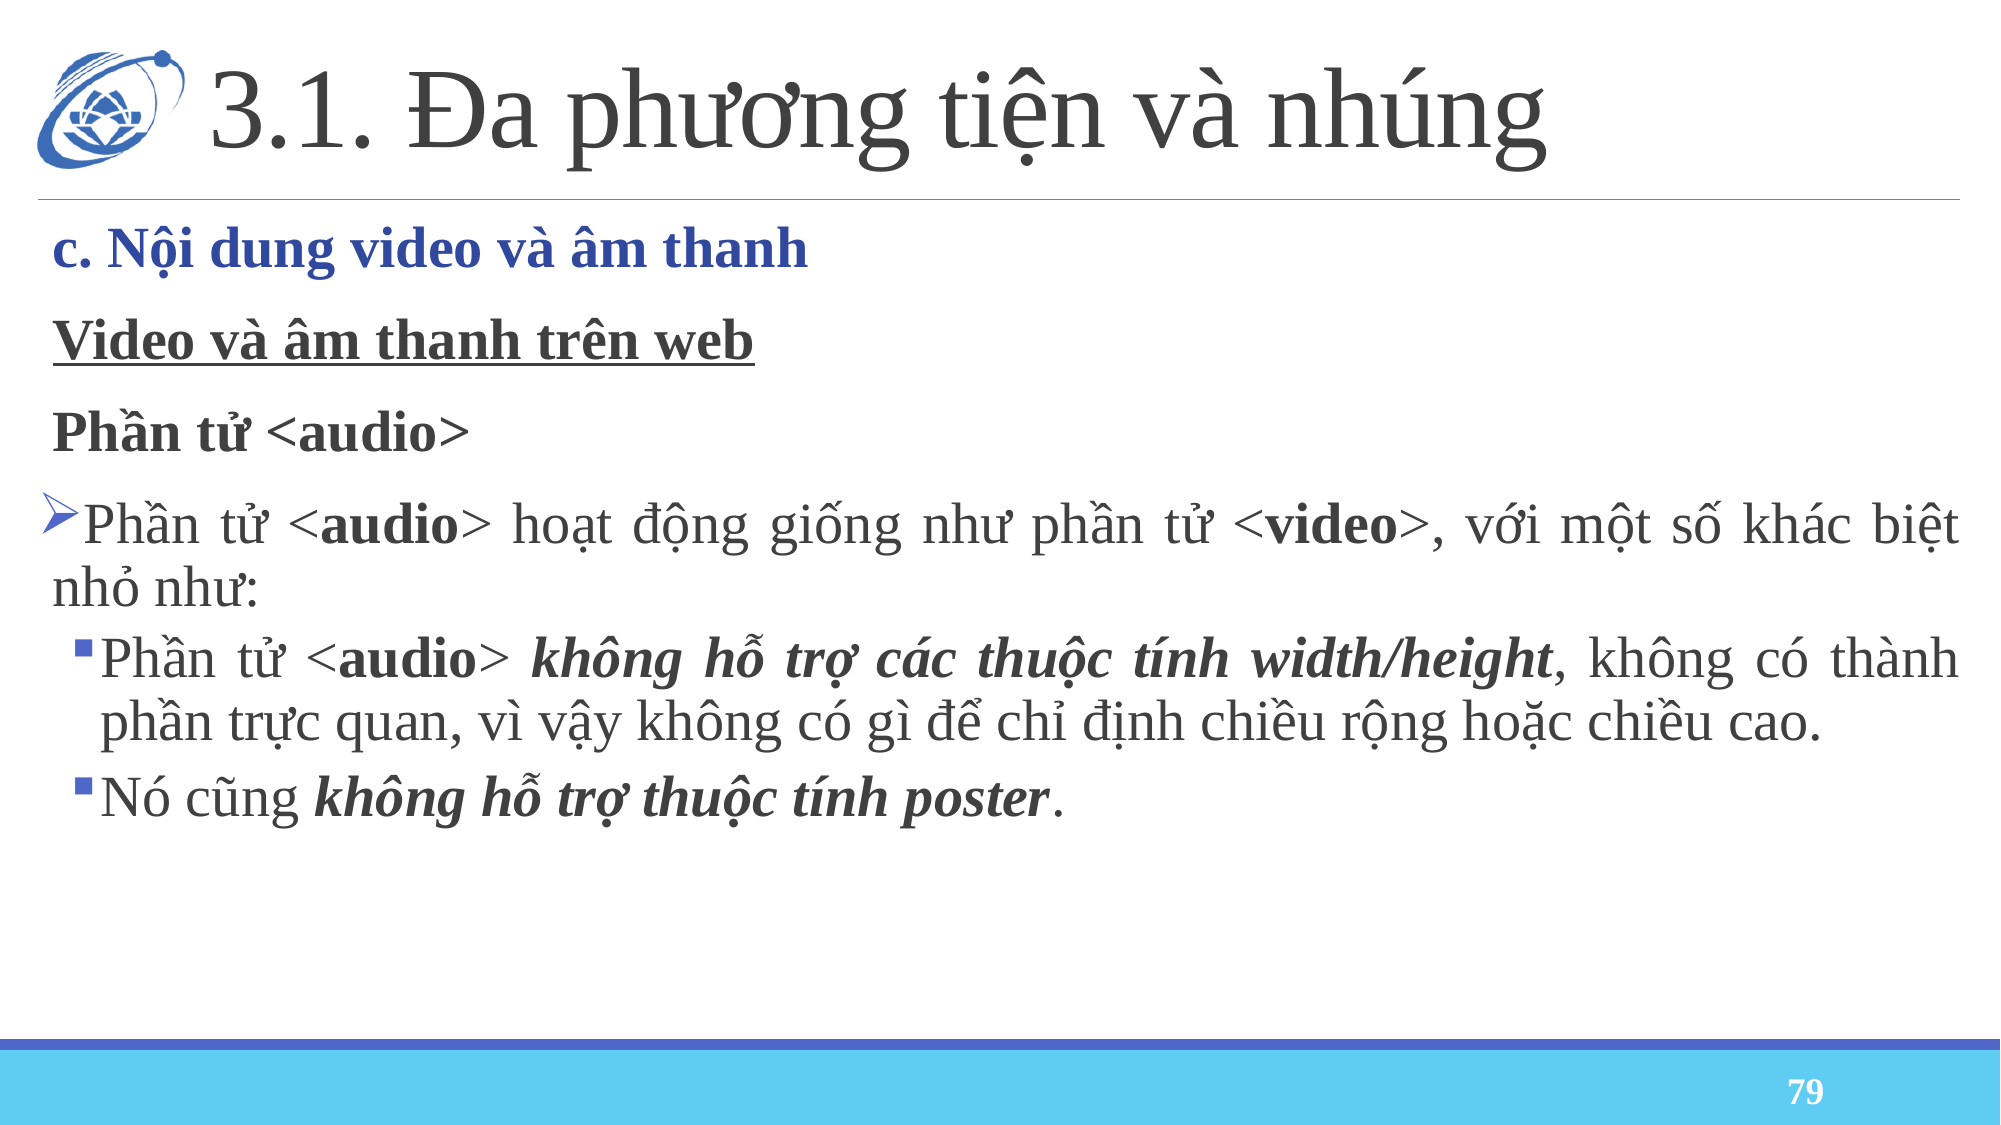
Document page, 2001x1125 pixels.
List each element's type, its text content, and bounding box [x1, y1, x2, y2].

list c. Nội dung video và âm thanh Video và âm thanh trên web Phần tử <audio> Phần tử <audio> hoạt động giống như phần tử <video>, với một số khác biệt nhỏ như: Phần tử <audio> không hỗ trợ các thuộc tính width/height, không có thành phần trực quan, vì vậy không có gì để chỉ định chiều rộng hoặc chiều cao. Nó cũng không hỗ trợ thuộc tính poster. [37, 209, 1961, 1011]
slide_number 79 [1624, 1059, 1840, 1120]
title 3.1. Đa phương tiện và nhúng [193, 47, 1961, 192]
picture [37, 34, 185, 183]
